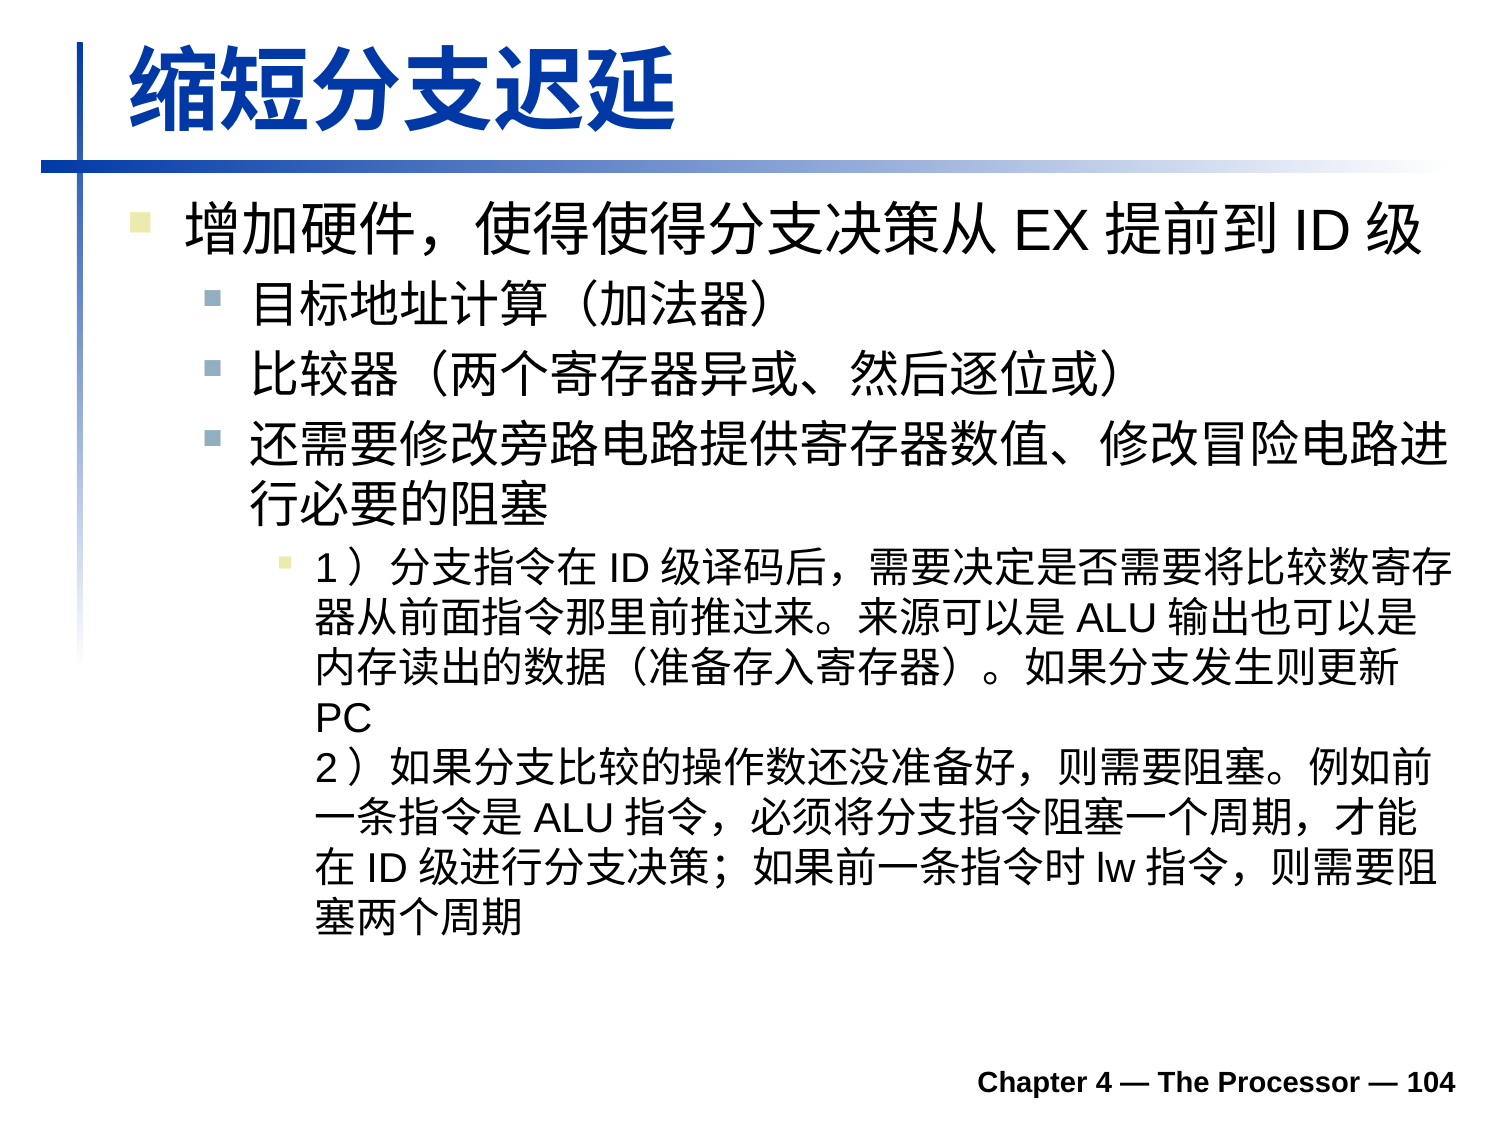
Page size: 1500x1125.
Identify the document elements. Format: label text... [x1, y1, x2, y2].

footer Chapter 4 — The Processor — 104 [277, 1046, 1471, 1106]
title 缩短分支迟延 [112, 23, 1468, 149]
list 增加硬件，使得使得分支决策从EX提前到ID级 目标地址计算（加法器） 比较器（两个寄存器异或、然后逐位或） 还需要修改旁路电路提供寄存器数值、修改冒险电路进行必要的阻塞 1）分支指令在ID级译码后，需要决定是否需要将比较数寄存器从前面指令那里前推过来。来源可以是ALU输出也可以是内存读出的数据（准备存入寄存器）。如果分支发生则更新PC 2）如果分支比较的操作数还没准备好，则需要阻塞。例如前一条指令是ALU指令，必须将分支指令阻塞一个周期，才能在ID级进行分支决策；如果前一条指令时lw指令，则需要阻塞两个周期 [112, 184, 1469, 1024]
